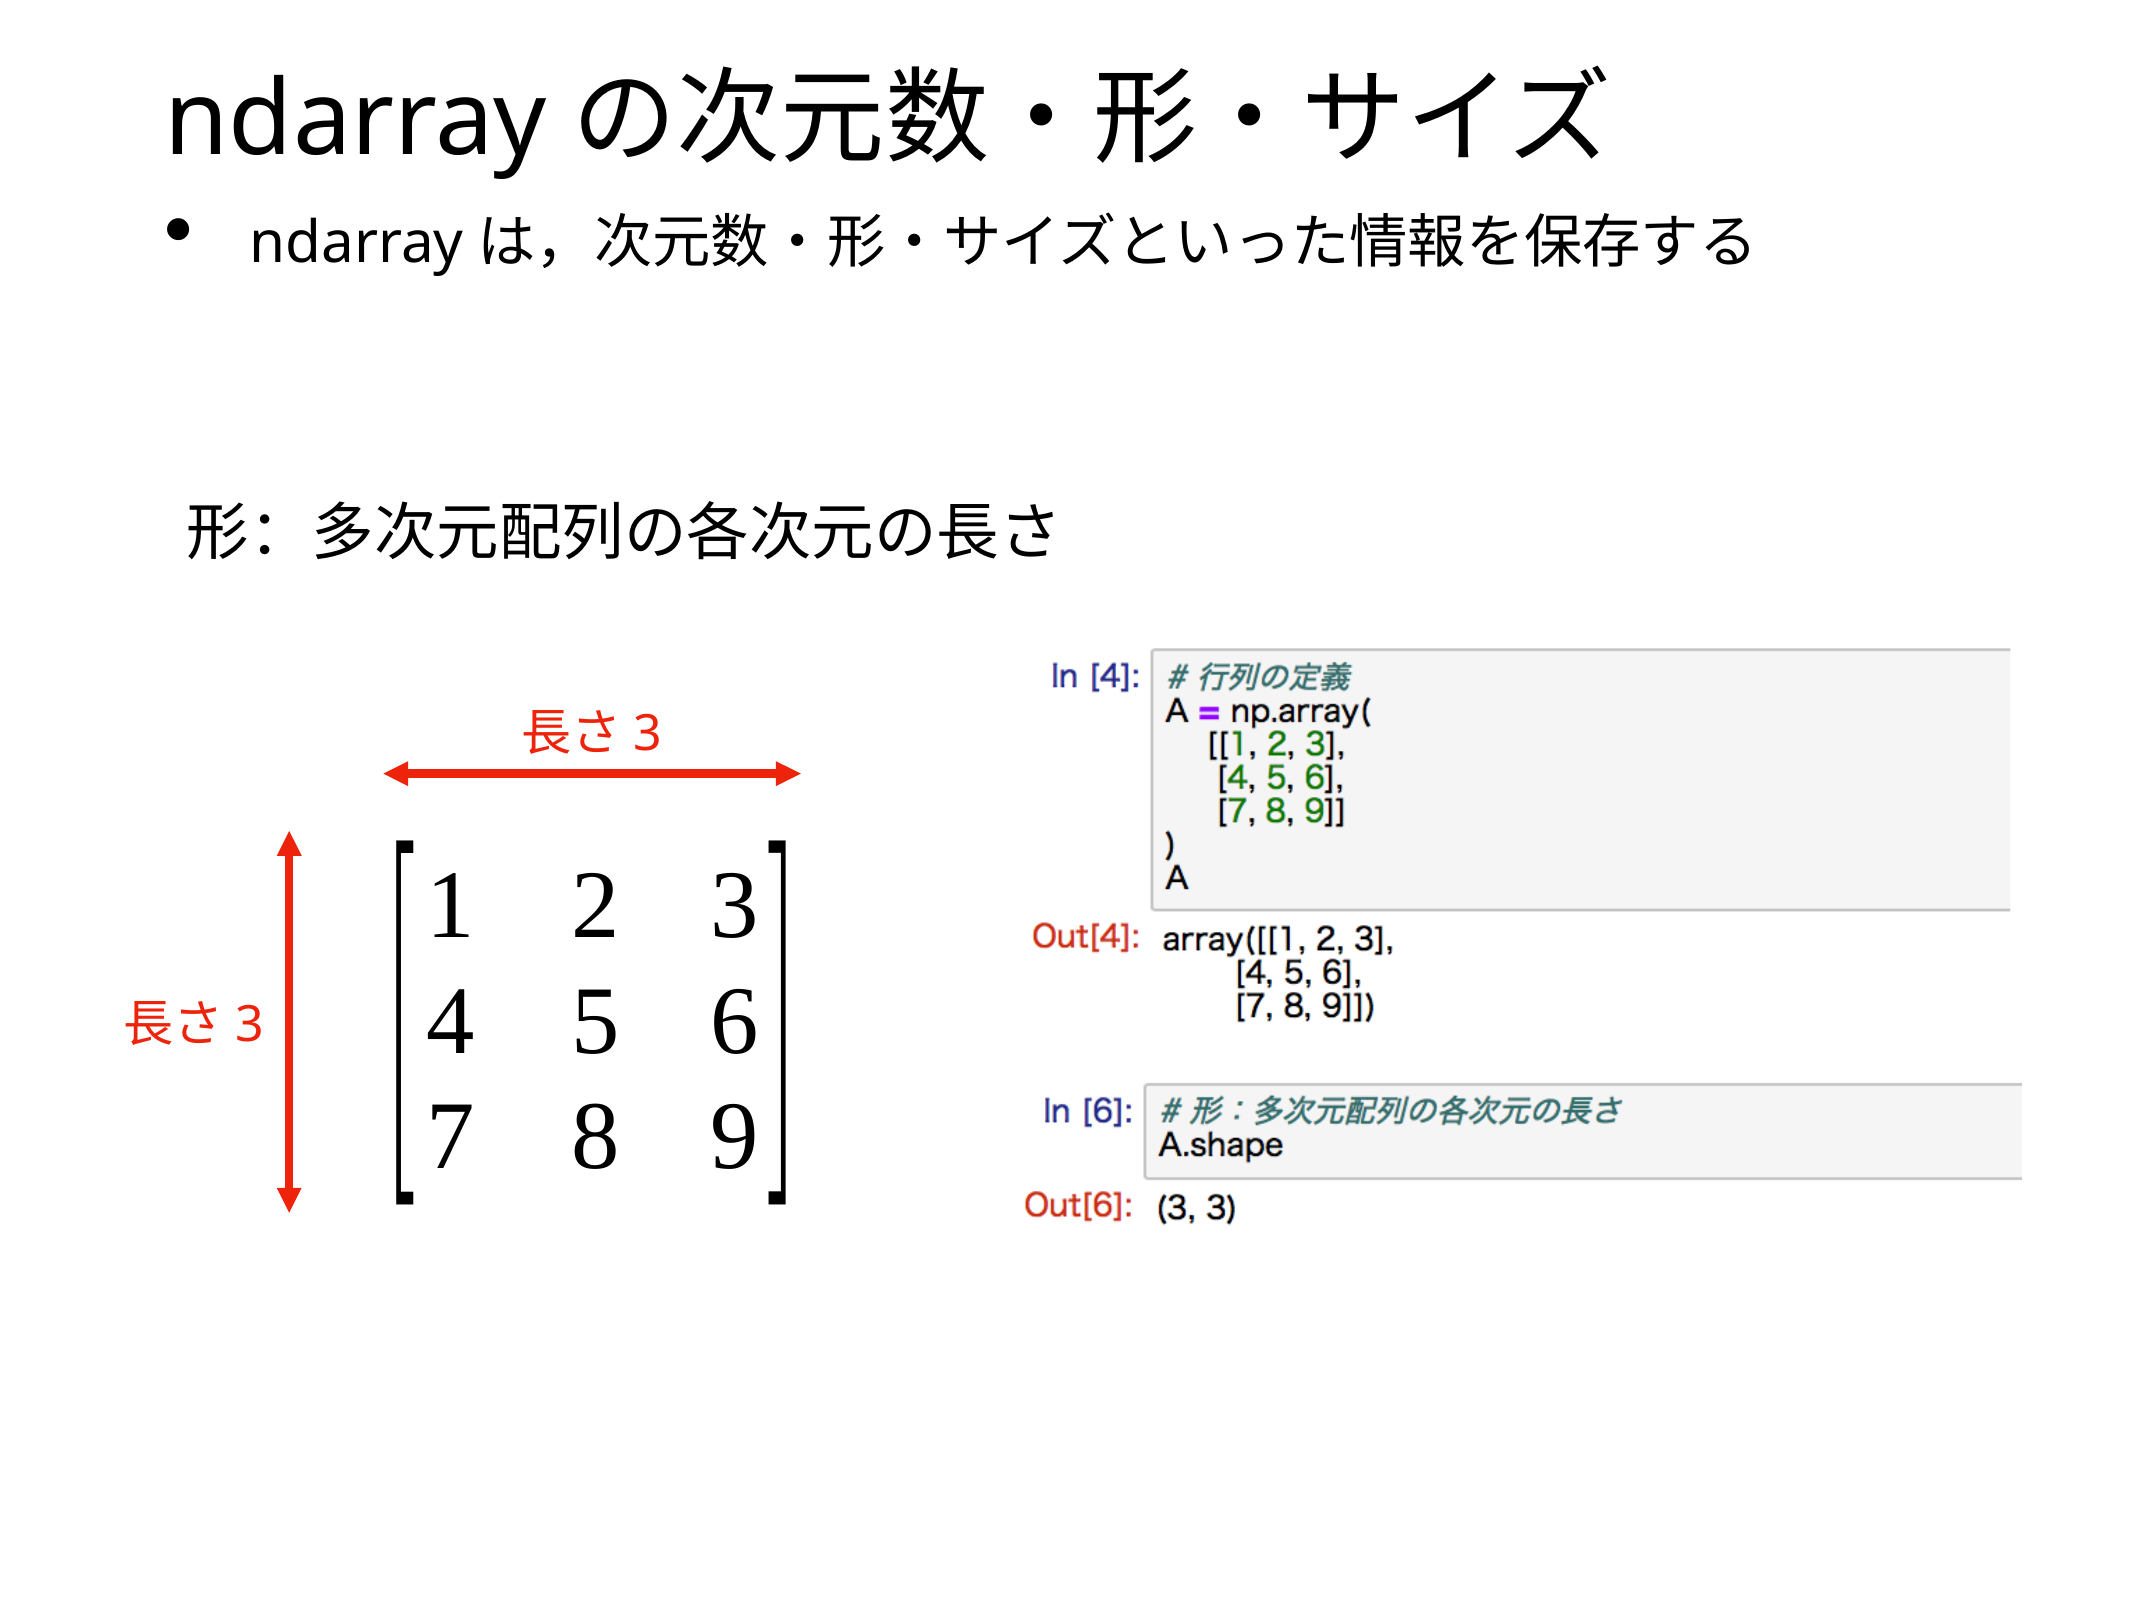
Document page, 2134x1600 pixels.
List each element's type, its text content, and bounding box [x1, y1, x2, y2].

text_box 長さ3 [115, 983, 273, 1061]
text_box [389, 834, 795, 1209]
text_box 長さ3 [513, 691, 671, 769]
text_box [282, 830, 296, 1213]
list ndarrayは，次元数・形・サイズといった情報を保存する [155, 195, 2028, 400]
picture [987, 630, 2022, 1250]
text_box [383, 767, 801, 780]
text_box 形：多次元配列の各次元の長さ [178, 484, 1071, 576]
title ndarrayの次元数・形・サイズ [155, 41, 1978, 193]
